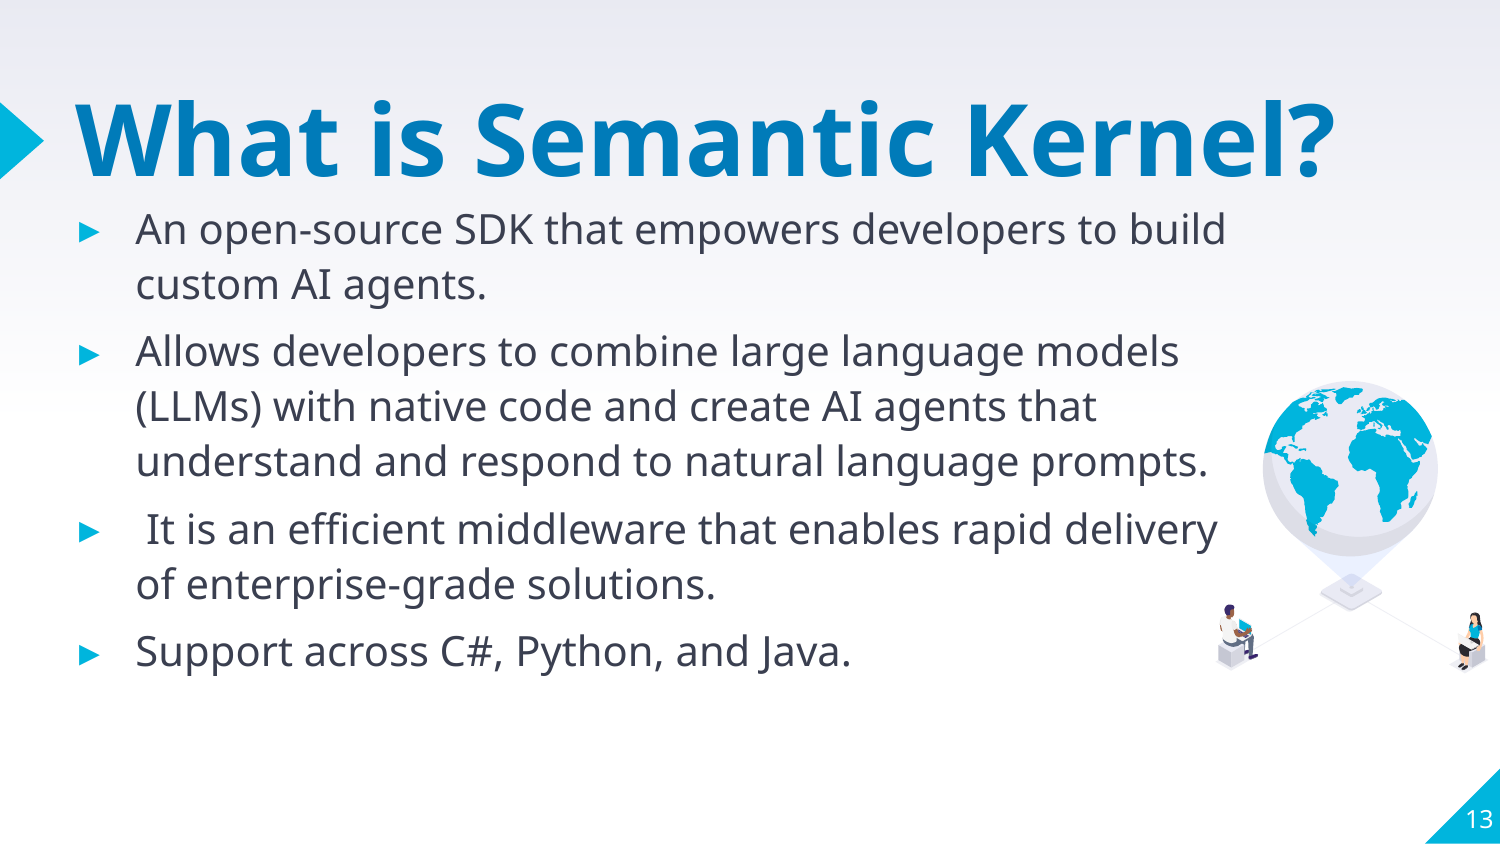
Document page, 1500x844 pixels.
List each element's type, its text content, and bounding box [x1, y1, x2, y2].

title What is Semantic Kernel? [75, 99, 1460, 277]
list An open-source SDK that empowers developers to build custom AI agents. Allows developers to combine large language models (LLMs) with native code and create AI agents that understand and respond to natural language prompts. It is an efficient middleware that enables rapid delivery of enterprise-grade solutions. Support across C#, Python, and Java. [60, 197, 1245, 798]
slide_number 13 [1418, 760, 1494, 838]
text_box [1215, 380, 1489, 674]
